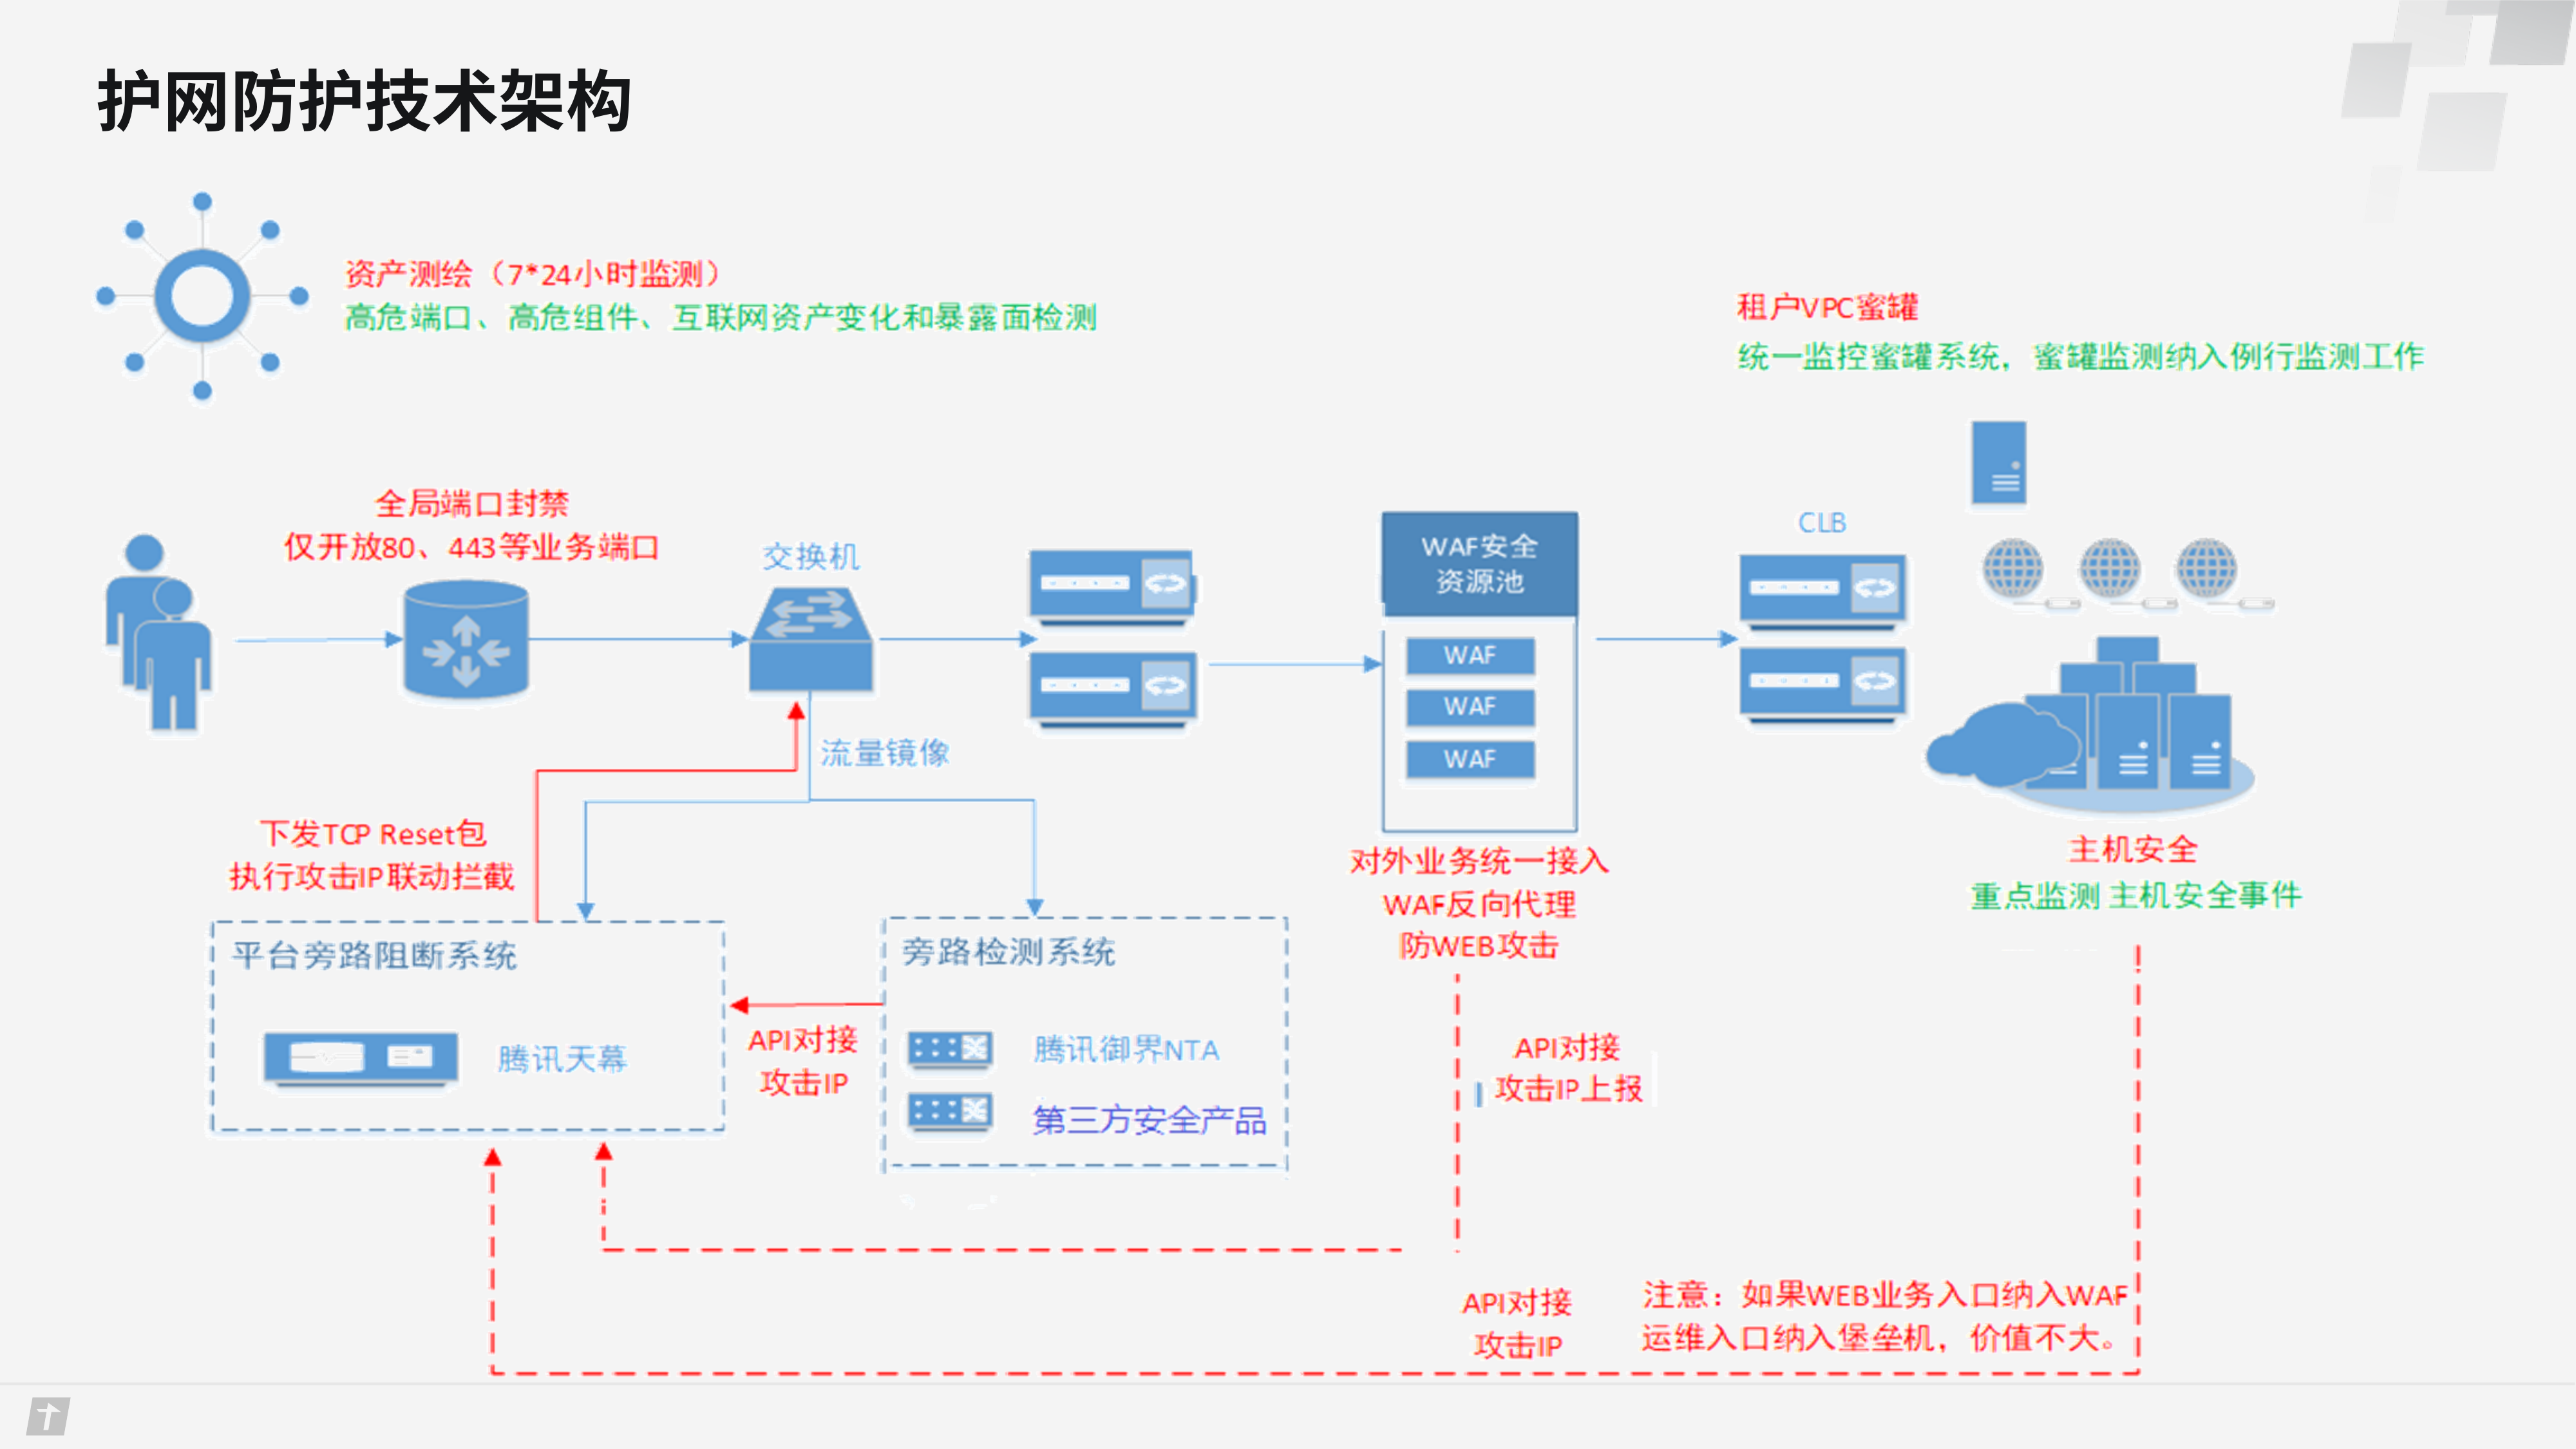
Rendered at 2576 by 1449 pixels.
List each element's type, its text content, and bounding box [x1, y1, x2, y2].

picture [0, 0, 2576, 1449]
text_box 护网防护技术架构 [91, 53, 2360, 130]
